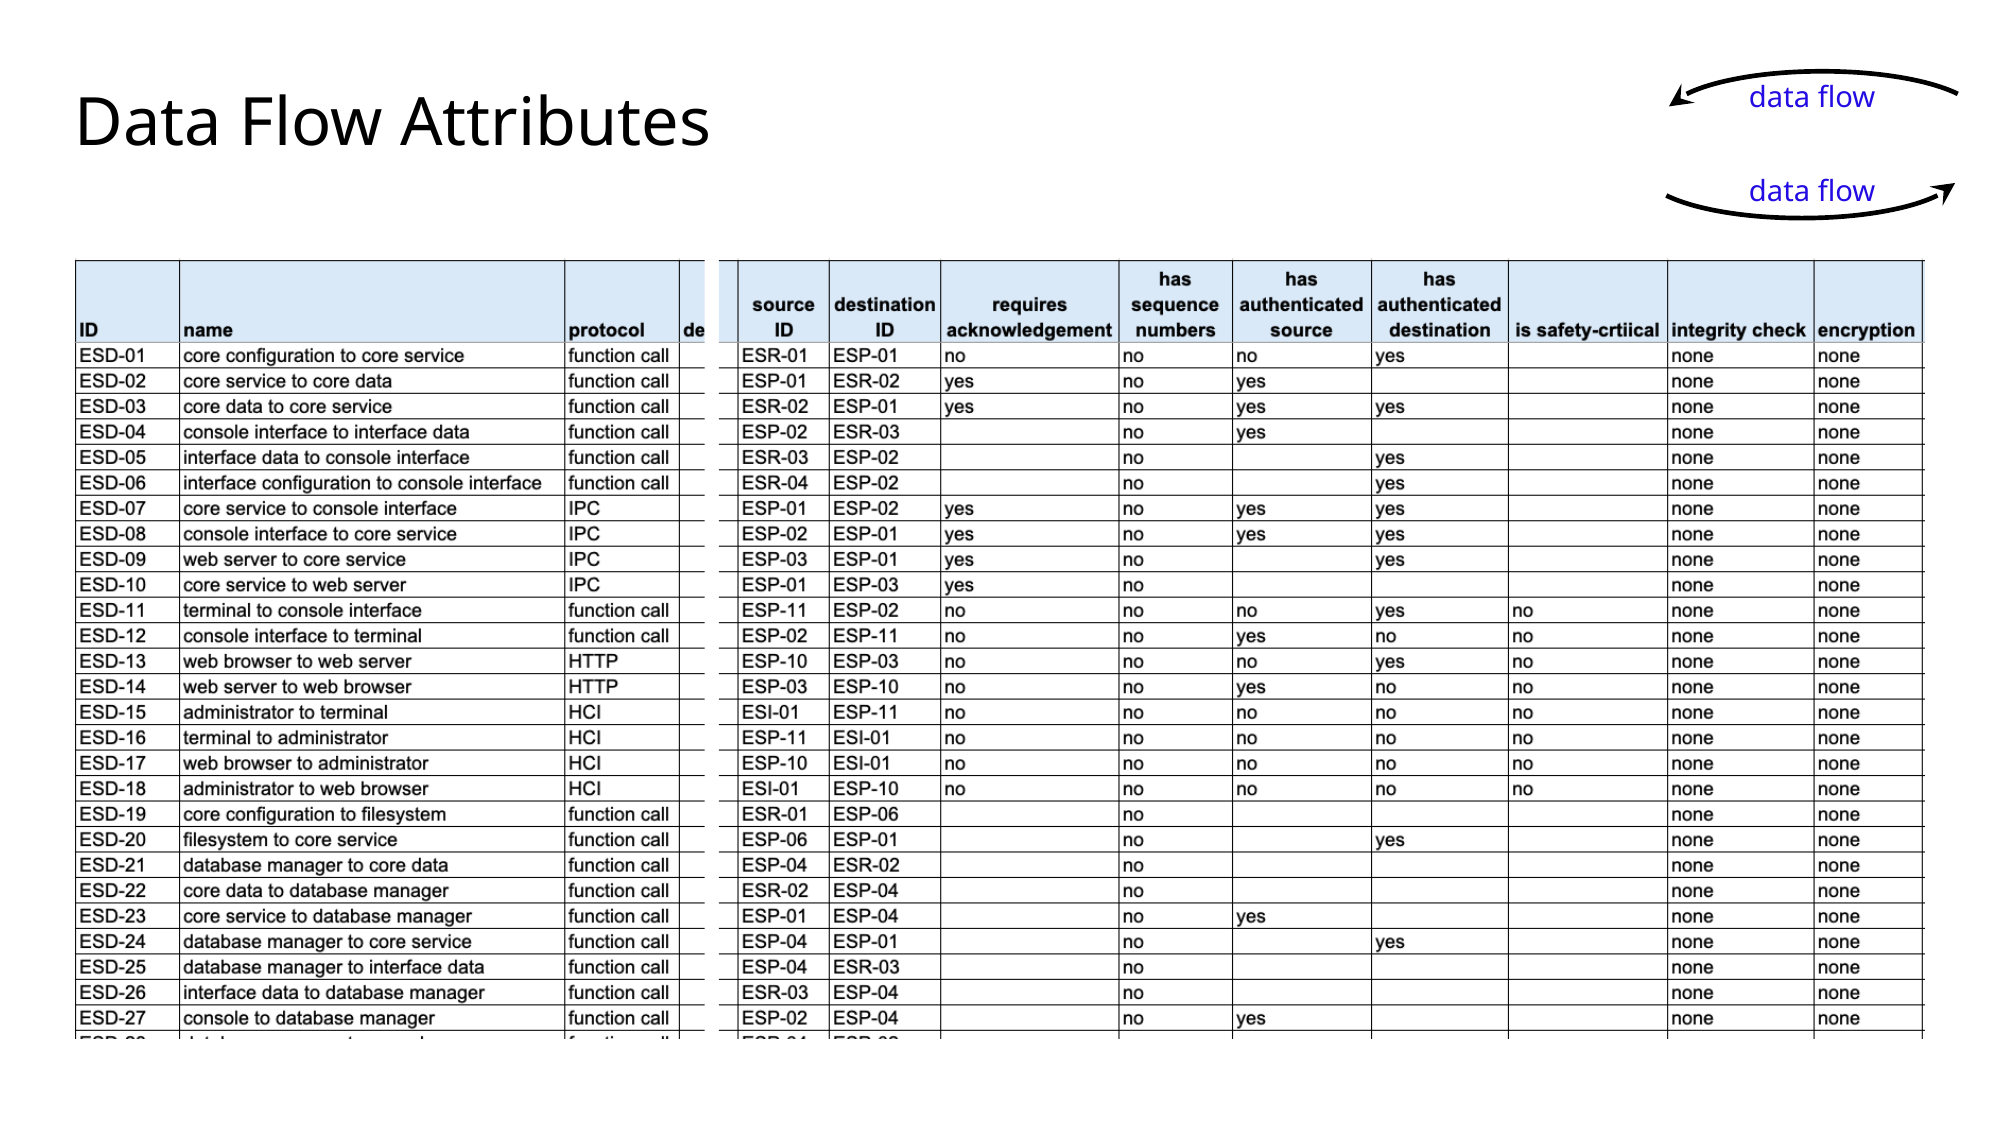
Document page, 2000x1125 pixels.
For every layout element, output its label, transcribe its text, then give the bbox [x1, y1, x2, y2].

picture [74, 258, 705, 1039]
picture [718, 258, 1927, 1039]
title Data Flow Attributes [74, 75, 1638, 162]
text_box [1643, 70, 1981, 219]
